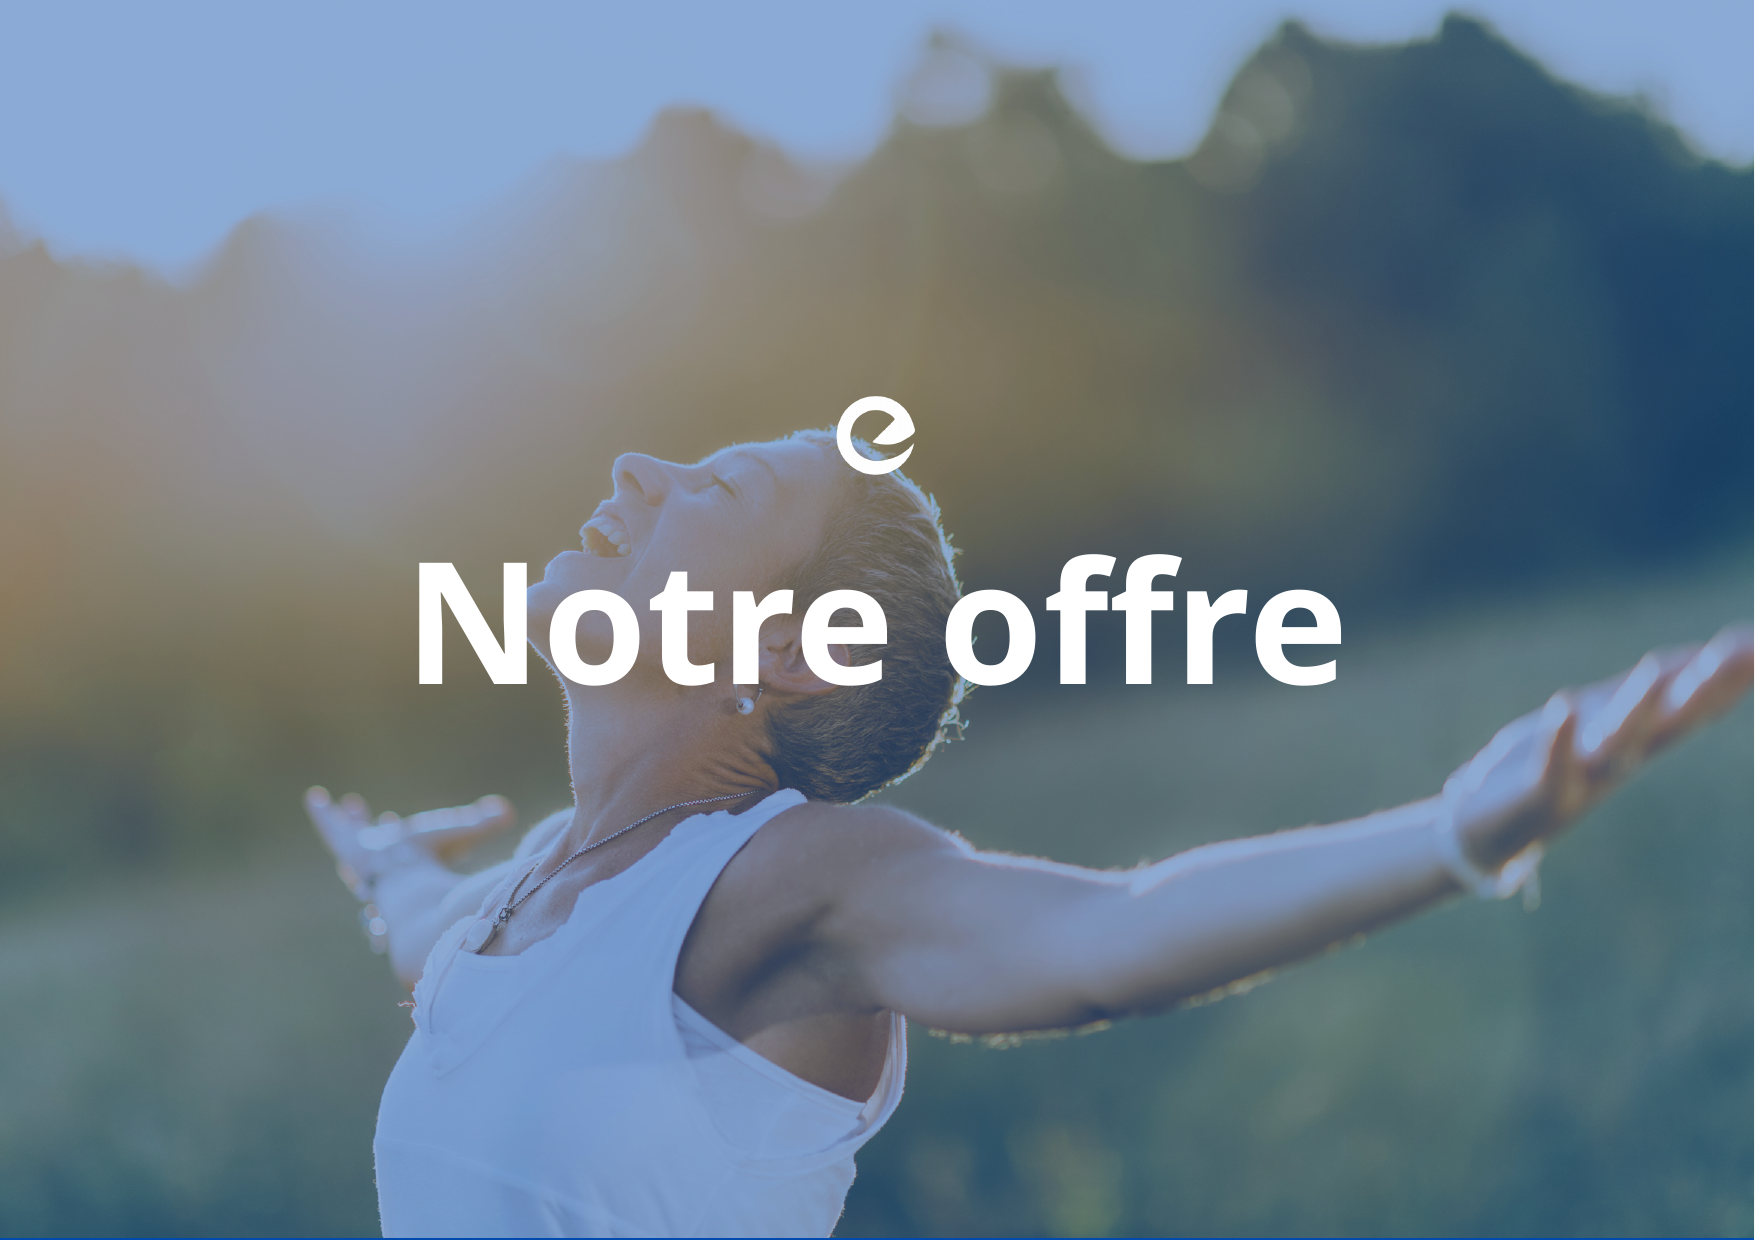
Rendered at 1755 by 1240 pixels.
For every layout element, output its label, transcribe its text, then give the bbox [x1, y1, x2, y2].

text_box Notre offre [275, 481, 1479, 719]
text_box [0, 0, 1755, 1238]
text_box [833, 382, 921, 483]
